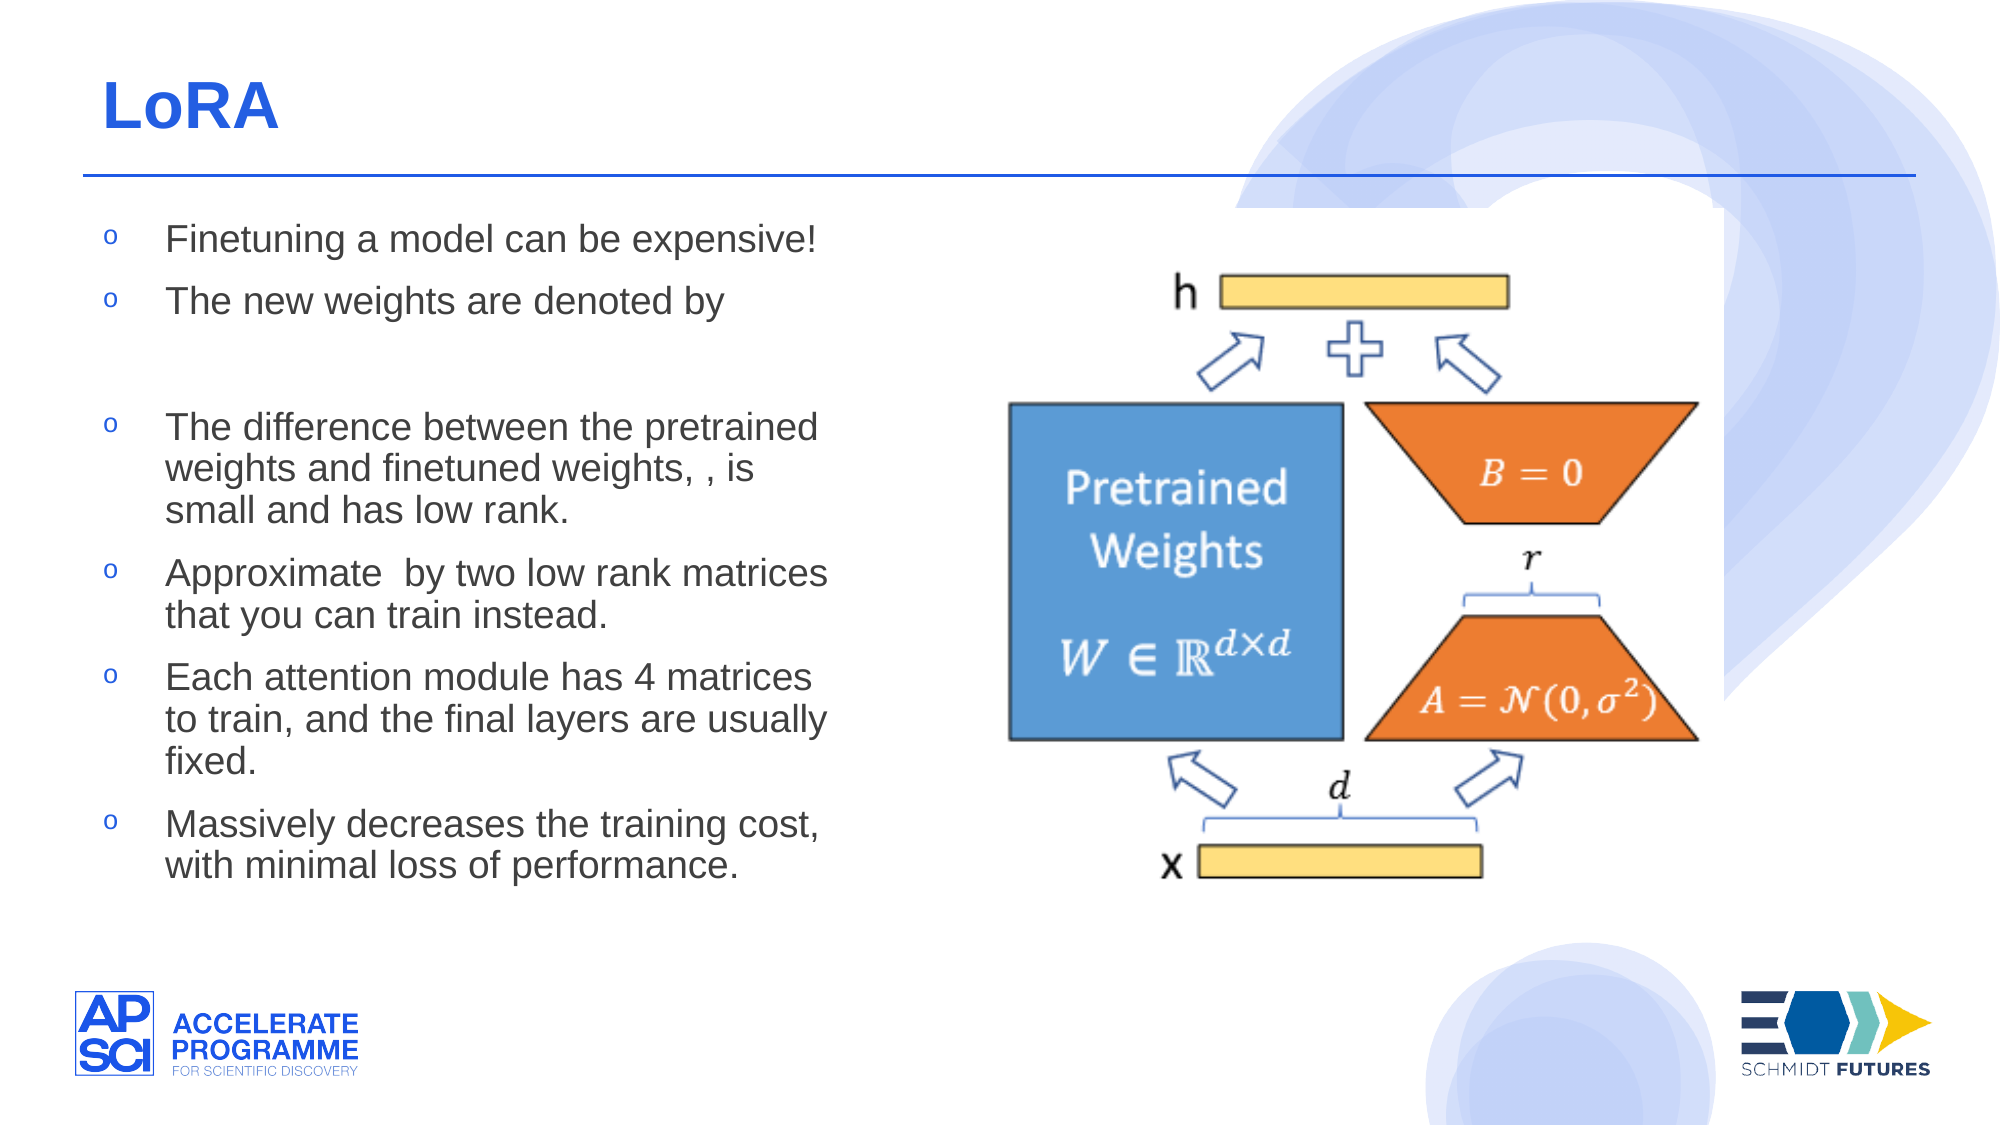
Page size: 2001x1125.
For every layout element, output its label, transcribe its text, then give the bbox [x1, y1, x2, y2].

picture [75, 991, 358, 1076]
picture [981, 208, 1725, 919]
list LoRA [82, 61, 1916, 166]
picture [1741, 991, 1933, 1076]
